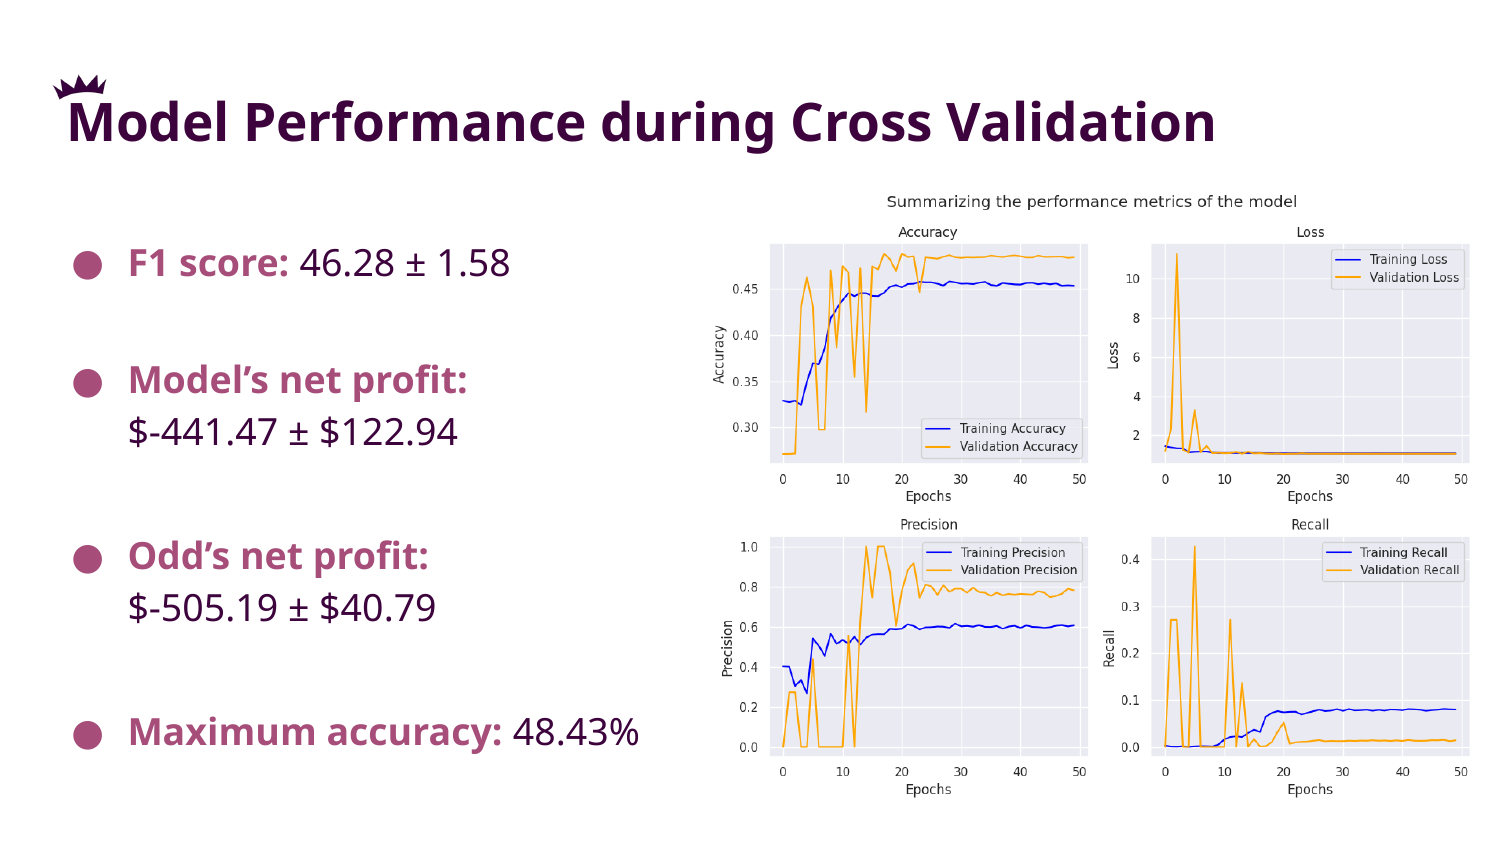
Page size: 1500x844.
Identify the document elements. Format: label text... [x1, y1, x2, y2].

list F1 score: 46.28 ± 1.58 Model’s net profit: $-441.47 ± $122.94 Odd’s net profit: $-505.19 ± $40.79 Maximum accuracy: 48.43% [37, 217, 699, 776]
title Model Performance during Cross Validation [51, 72, 1449, 167]
picture [50, 72, 113, 105]
picture [704, 187, 1478, 806]
